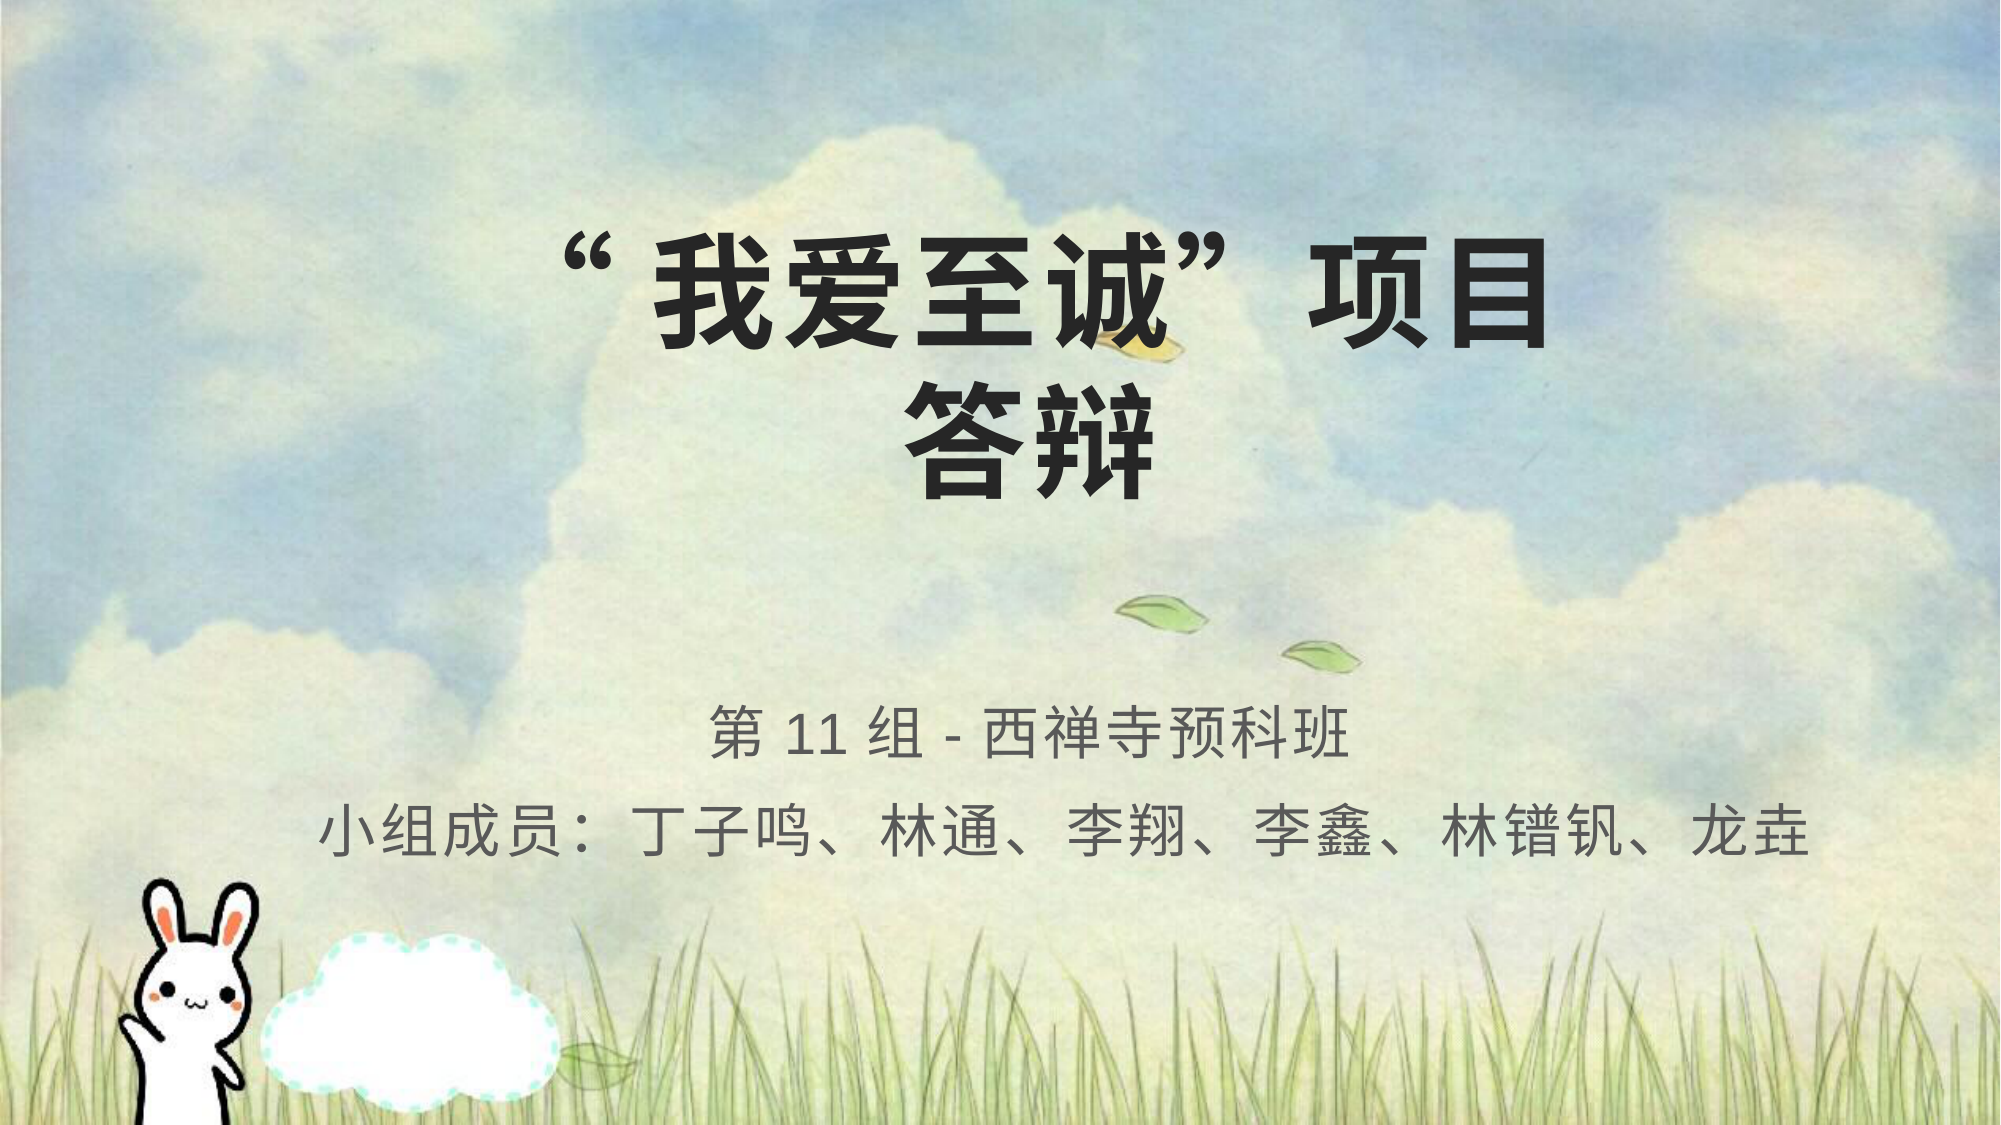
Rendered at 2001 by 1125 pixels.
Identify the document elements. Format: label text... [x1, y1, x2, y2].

picture [0, 0, 2001, 1125]
subtitle 第11组-西禅寺预科班 小组成员：丁子鸣、林通、李翔、李鑫、林镨钒、龙垚 [185, 681, 1873, 906]
title “我爱至诚”项目 答辩 [388, 179, 1670, 521]
